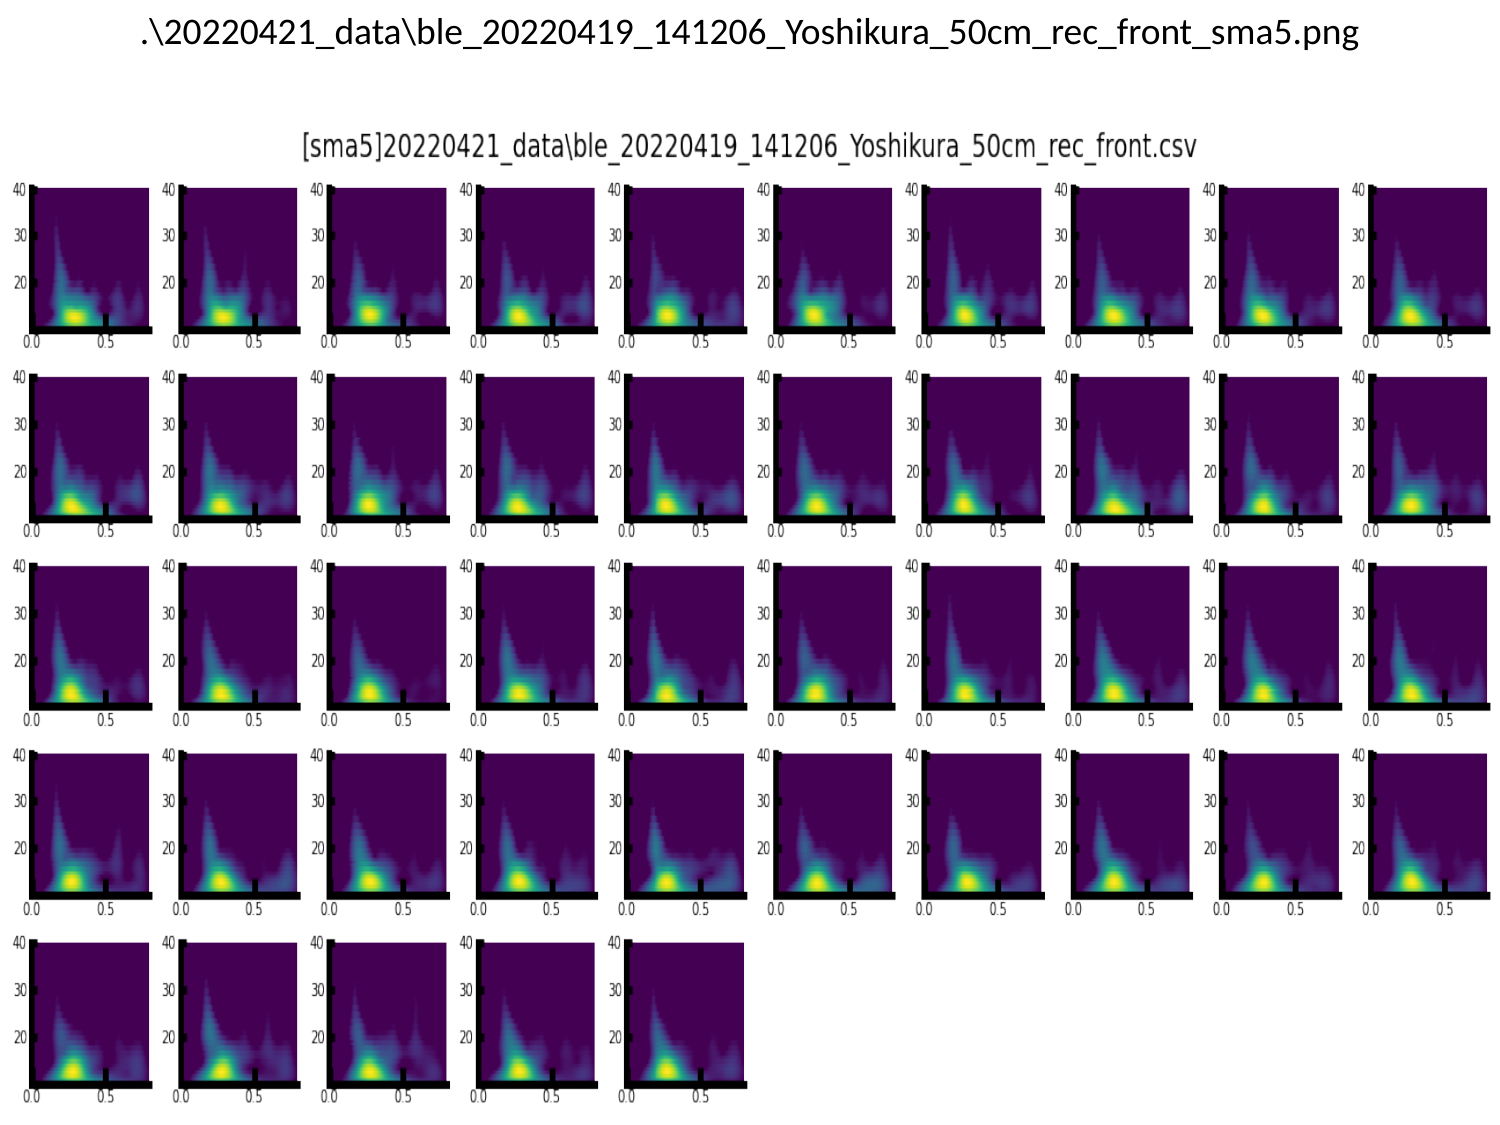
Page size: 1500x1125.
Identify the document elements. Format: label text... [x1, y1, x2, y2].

picture [0, 112, 1500, 1125]
text_box .\20220421_data\ble_20220419_141206_Yoshikura_50cm_rec_front_sma5.png [124, 0, 1375, 60]
